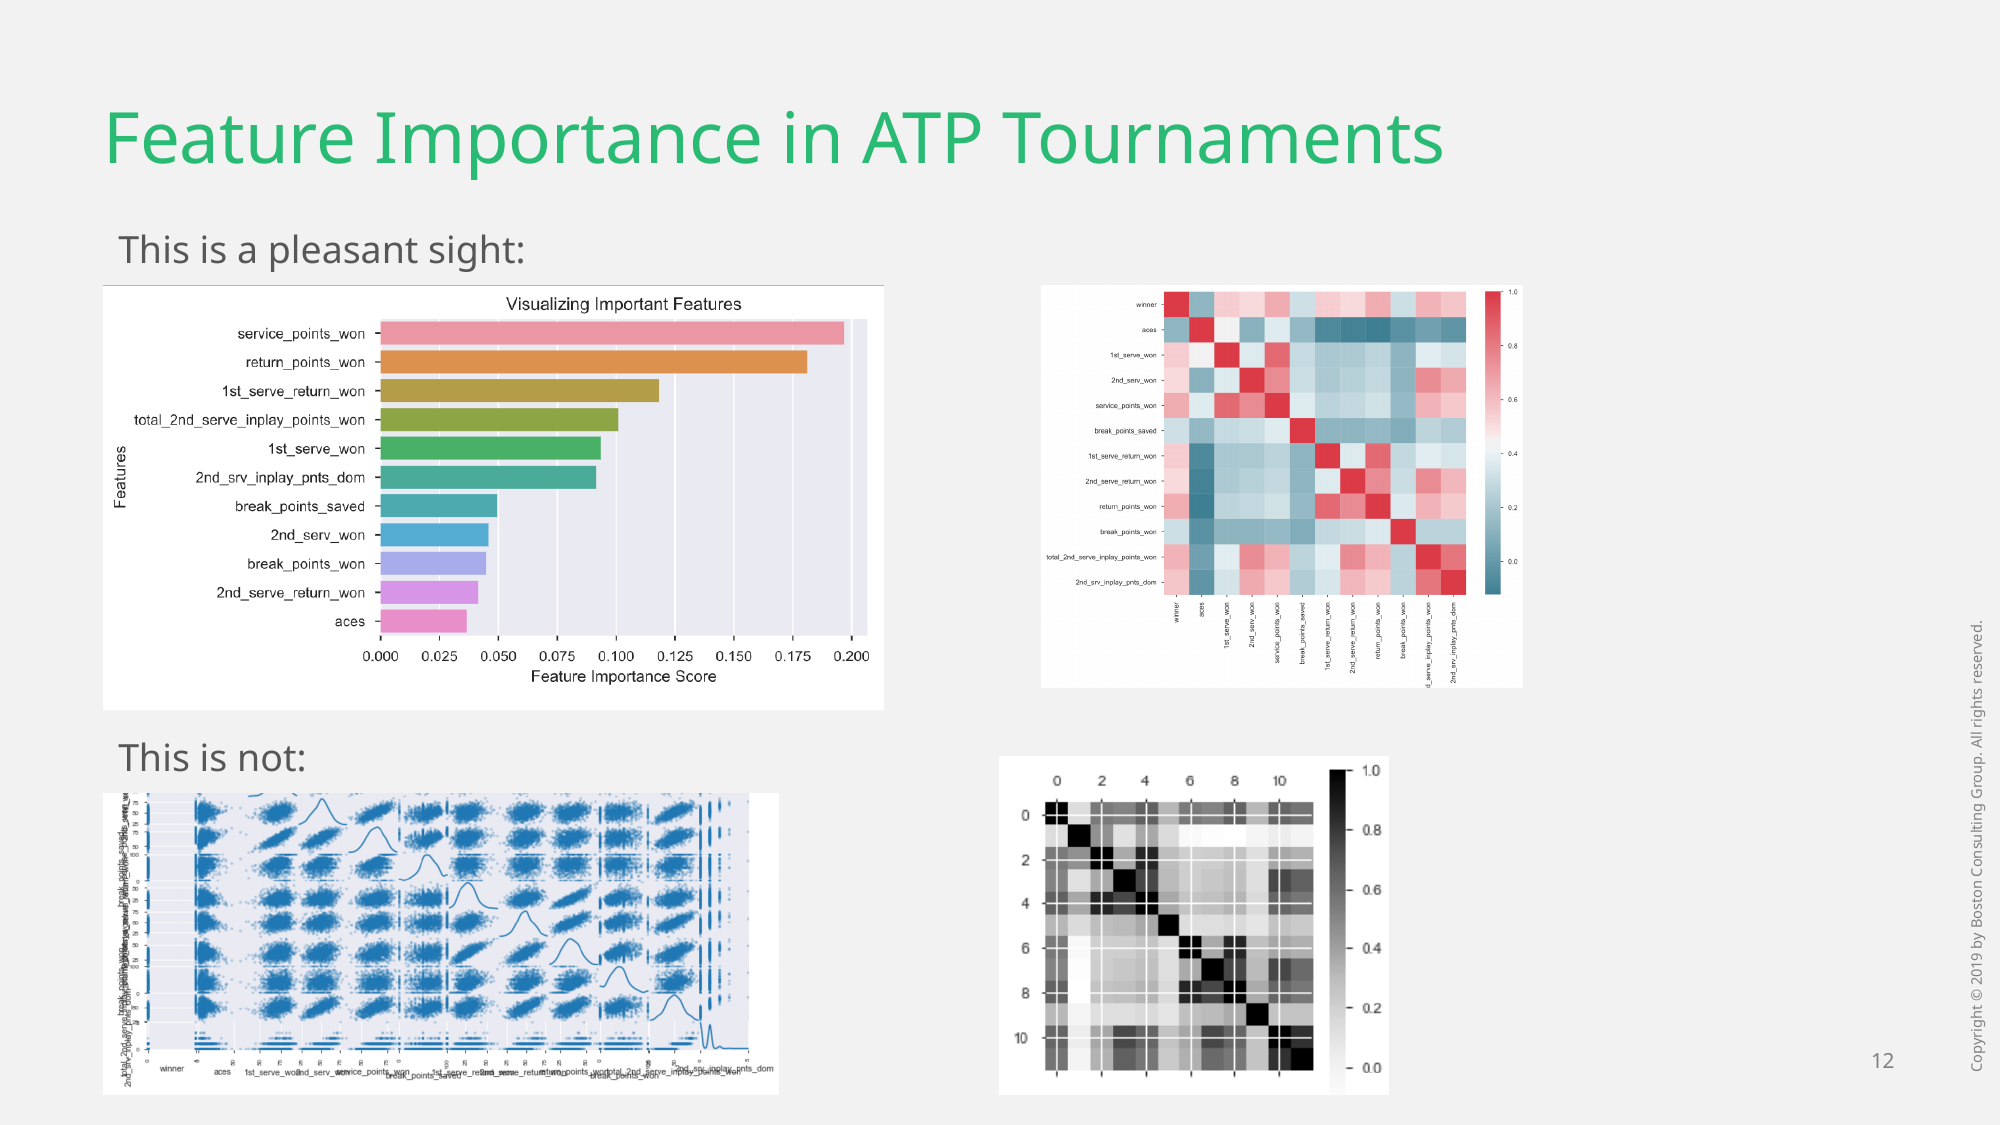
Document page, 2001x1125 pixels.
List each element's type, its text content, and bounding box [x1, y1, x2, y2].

picture [999, 755, 1390, 1096]
text_box This is not: [102, 718, 884, 794]
title Feature Importance in ATP Tournaments [103, 102, 1897, 180]
text_box This is a pleasant sight: [102, 210, 884, 286]
picture [103, 285, 884, 710]
picture [103, 793, 779, 1095]
picture [1041, 285, 1524, 688]
